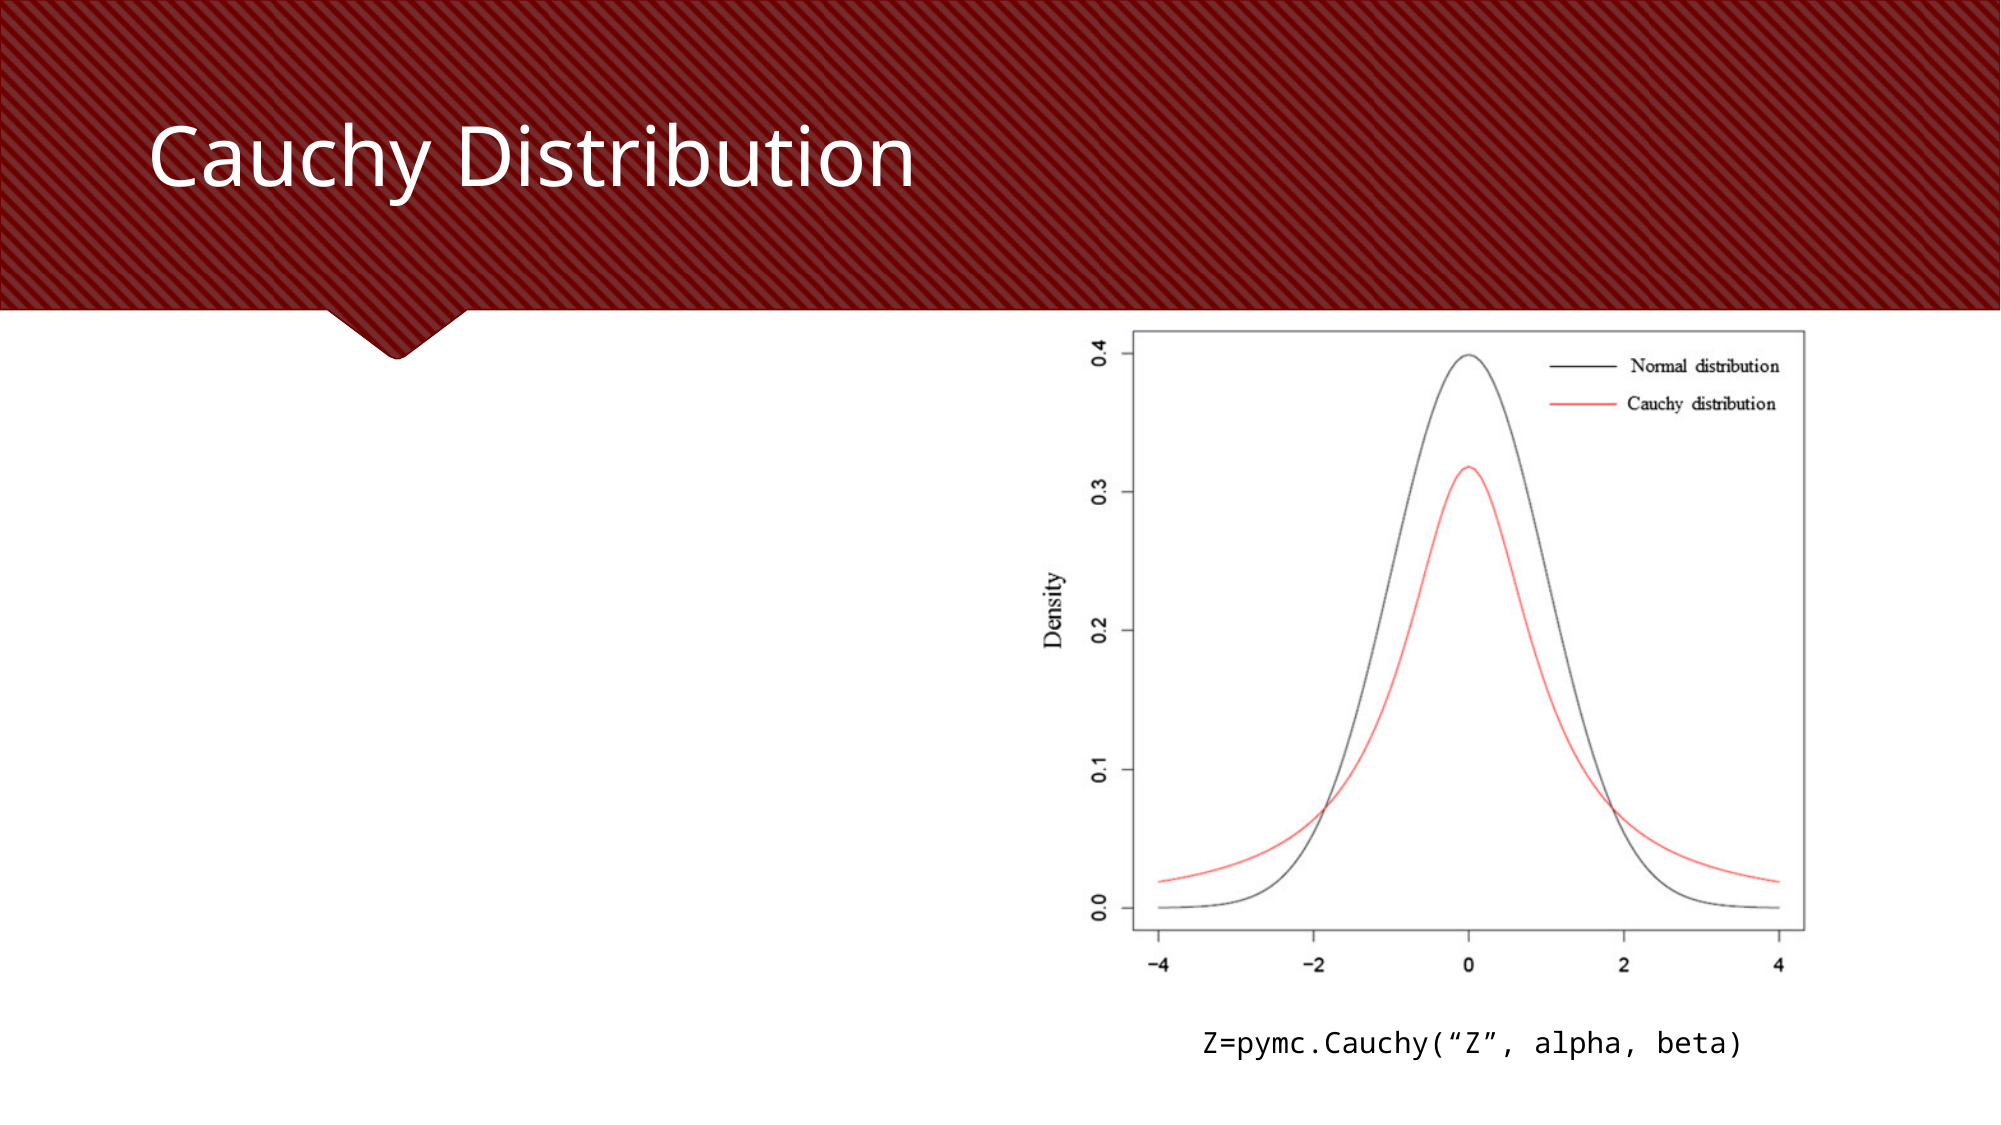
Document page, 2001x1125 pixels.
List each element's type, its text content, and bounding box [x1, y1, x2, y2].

text_box Z=pymc.Cauchy(“Z”, alpha, beta) [1186, 1017, 1759, 1067]
title Cauchy Distribution [132, 73, 1868, 233]
picture [1041, 329, 1807, 973]
